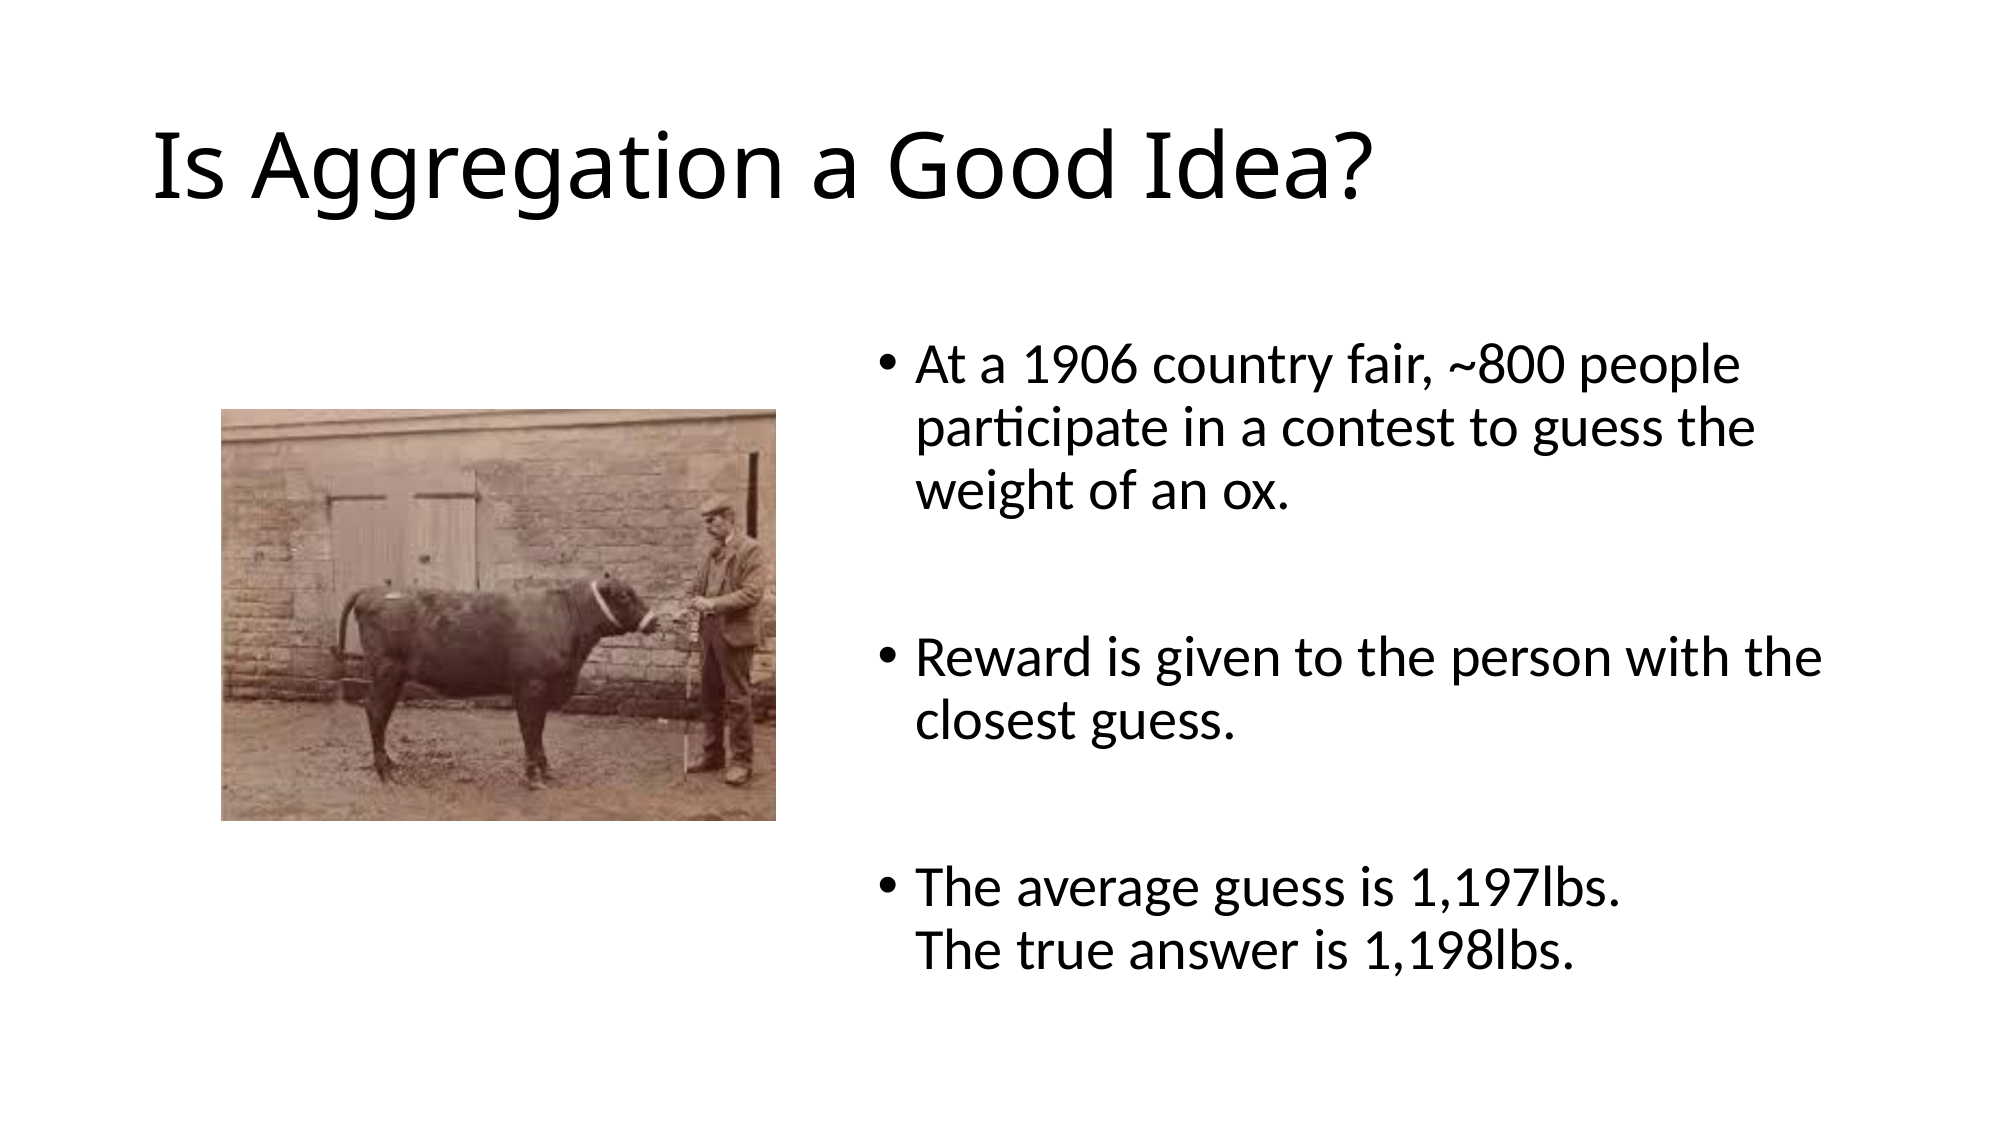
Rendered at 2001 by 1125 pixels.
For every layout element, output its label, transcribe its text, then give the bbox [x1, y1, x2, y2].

title Is Aggregation a Good Idea? [137, 59, 1863, 278]
list At a 1906 country fair, ~800 people participate in a contest to guess the weight of an ox. Reward is given to the person with the closest guess. The average guess is 1,197lbs. The true answer is 1,198lbs. [862, 325, 1937, 1007]
picture [221, 409, 776, 821]
